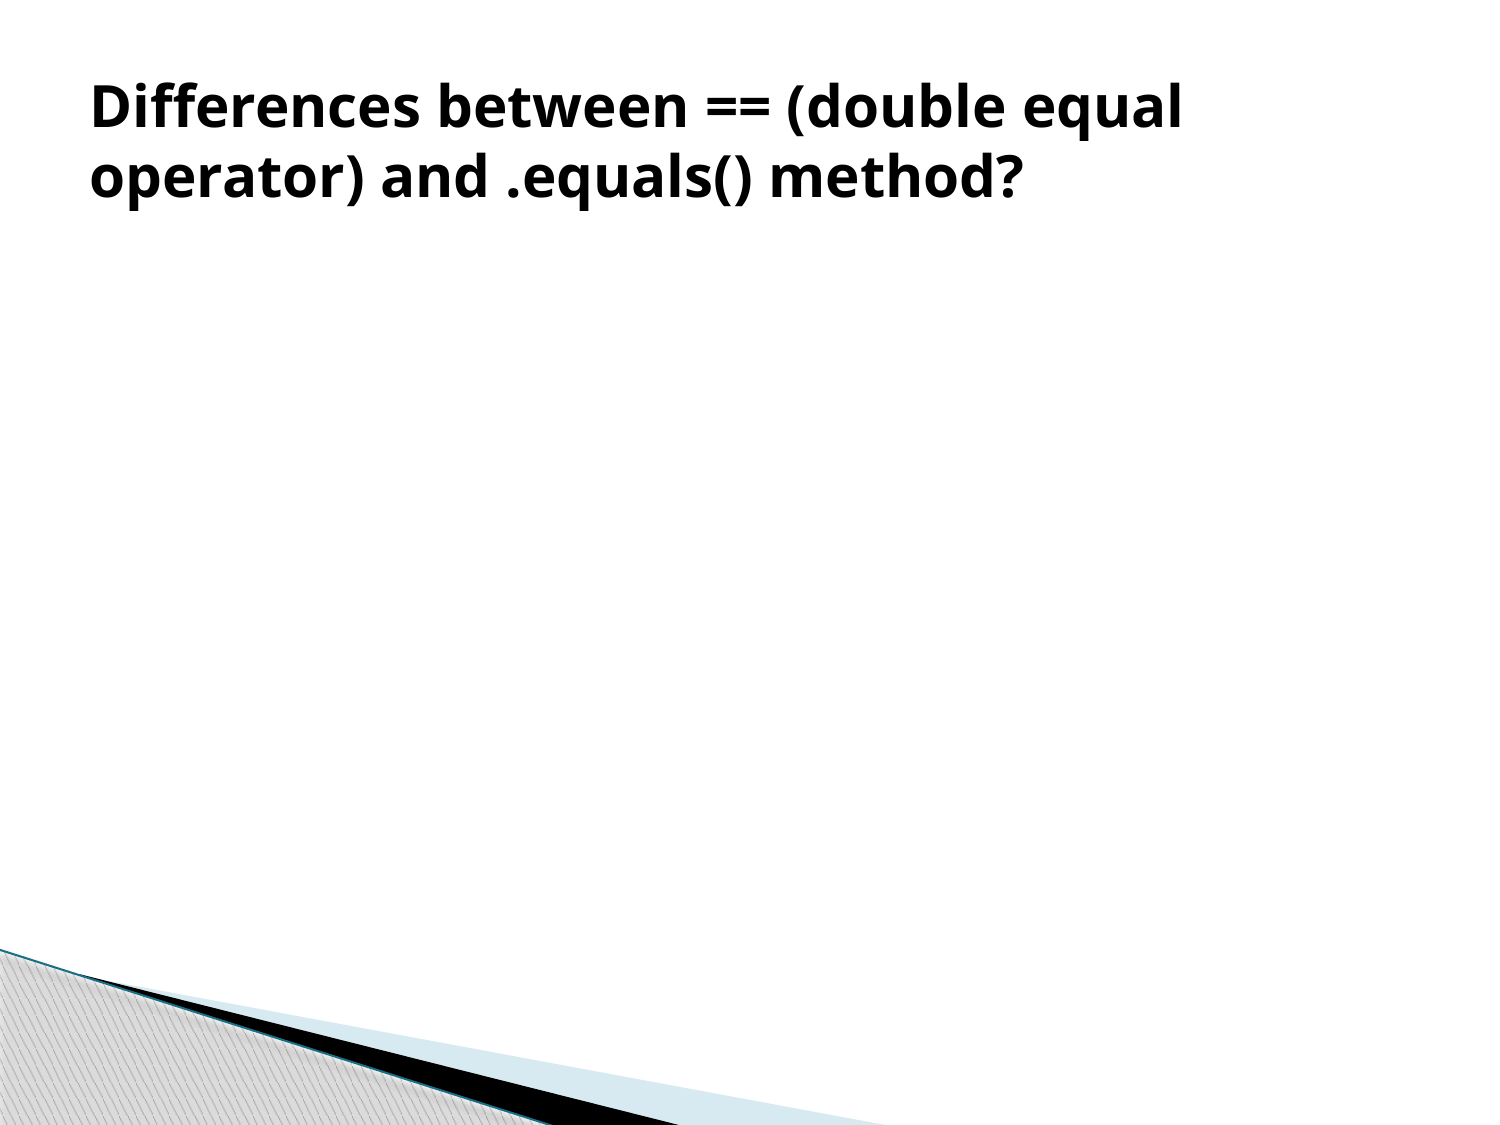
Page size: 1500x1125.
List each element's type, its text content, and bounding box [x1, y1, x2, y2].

title Differences between == (double equal operator) and .equals() method? [75, 45, 1425, 233]
